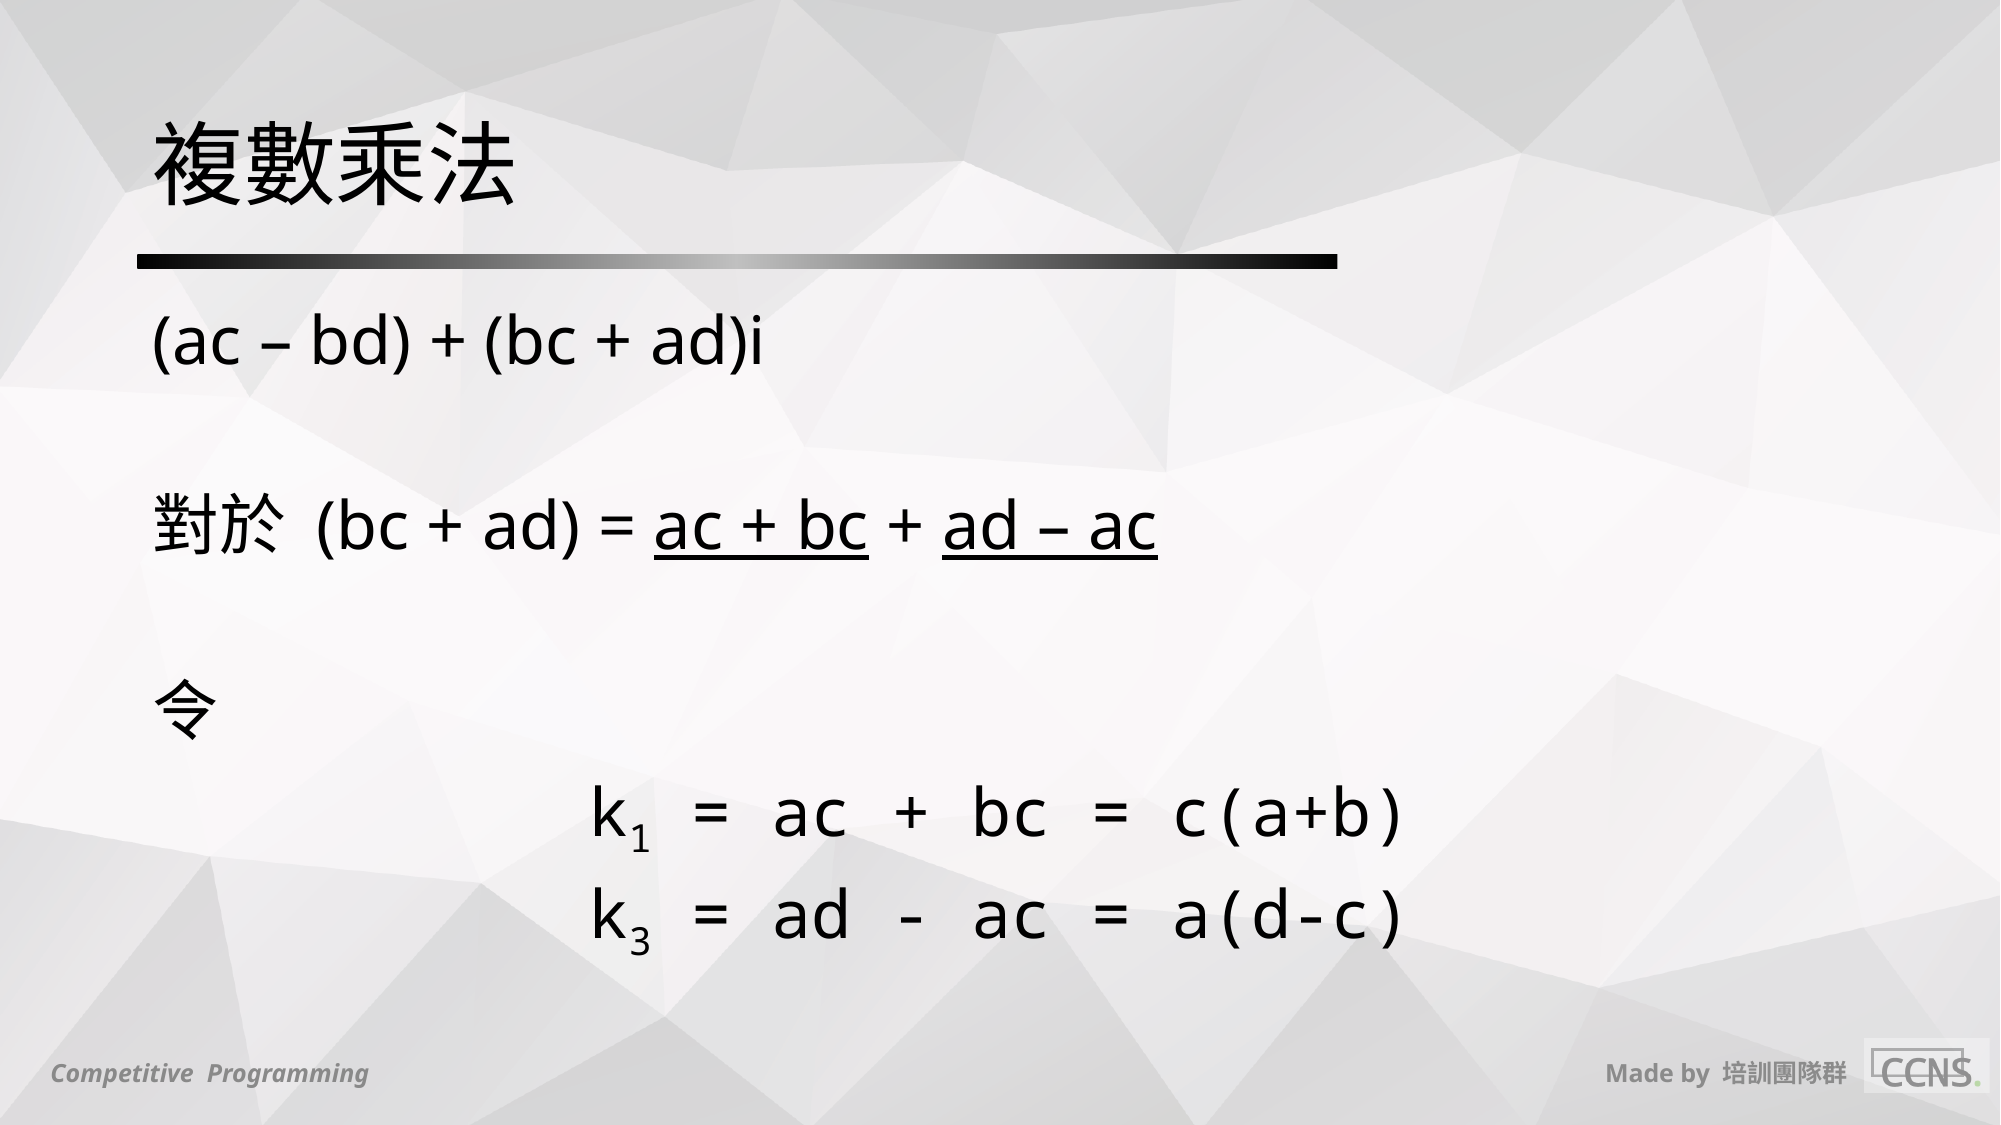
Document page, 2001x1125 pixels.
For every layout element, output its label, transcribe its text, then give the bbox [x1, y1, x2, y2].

picture [0, 0, 2000, 1125]
title 複數乘法 [137, 59, 1863, 278]
list (ac – bd) + (bc + ad)i 對於 (bc + ad) = ac + bc + ad – ac 令 k1 = ac + bc = c(a+b) k3 = ad - ac = a(d-c) [137, 299, 1863, 1014]
